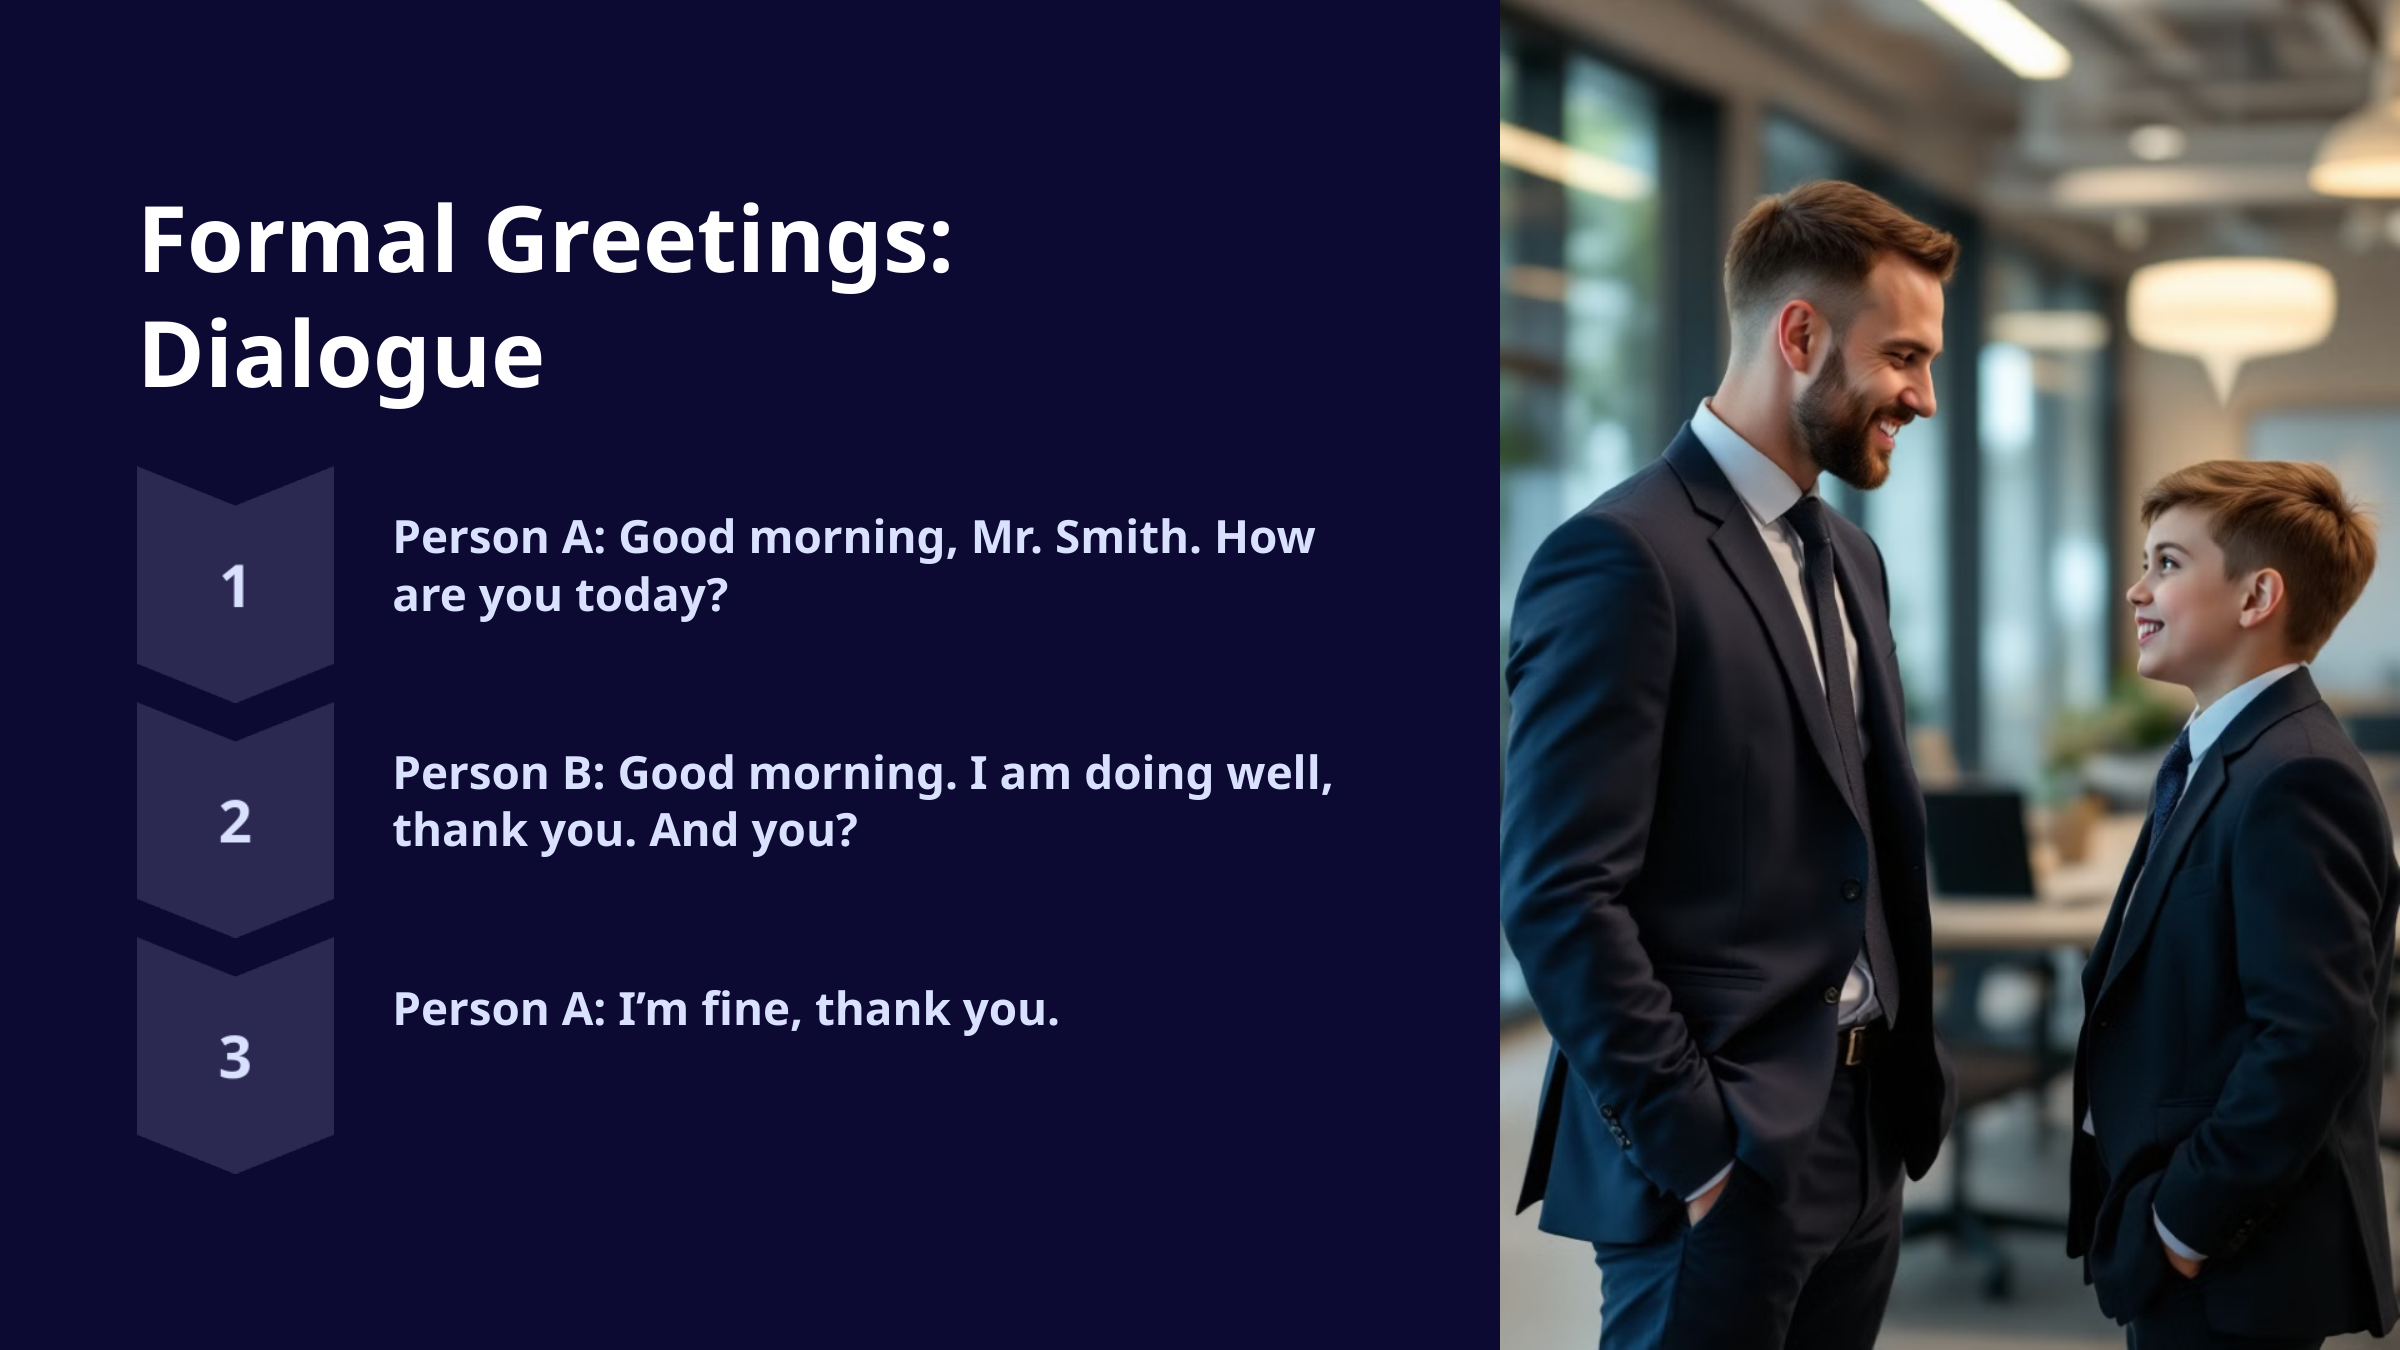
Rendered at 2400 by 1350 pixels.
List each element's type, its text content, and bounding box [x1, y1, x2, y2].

text_box Formal Greetings: Dialogue [137, 176, 1363, 408]
text_box Person A: Good morning, Mr. Smith. How are you today? [392, 505, 1363, 622]
text_box Person B: Good morning. I am doing well, thank you. And you? [392, 741, 1363, 857]
picture [1499, 0, 2400, 1350]
picture [137, 466, 334, 1174]
text_box Person A: I’m fine, thank you. [392, 976, 1112, 1035]
